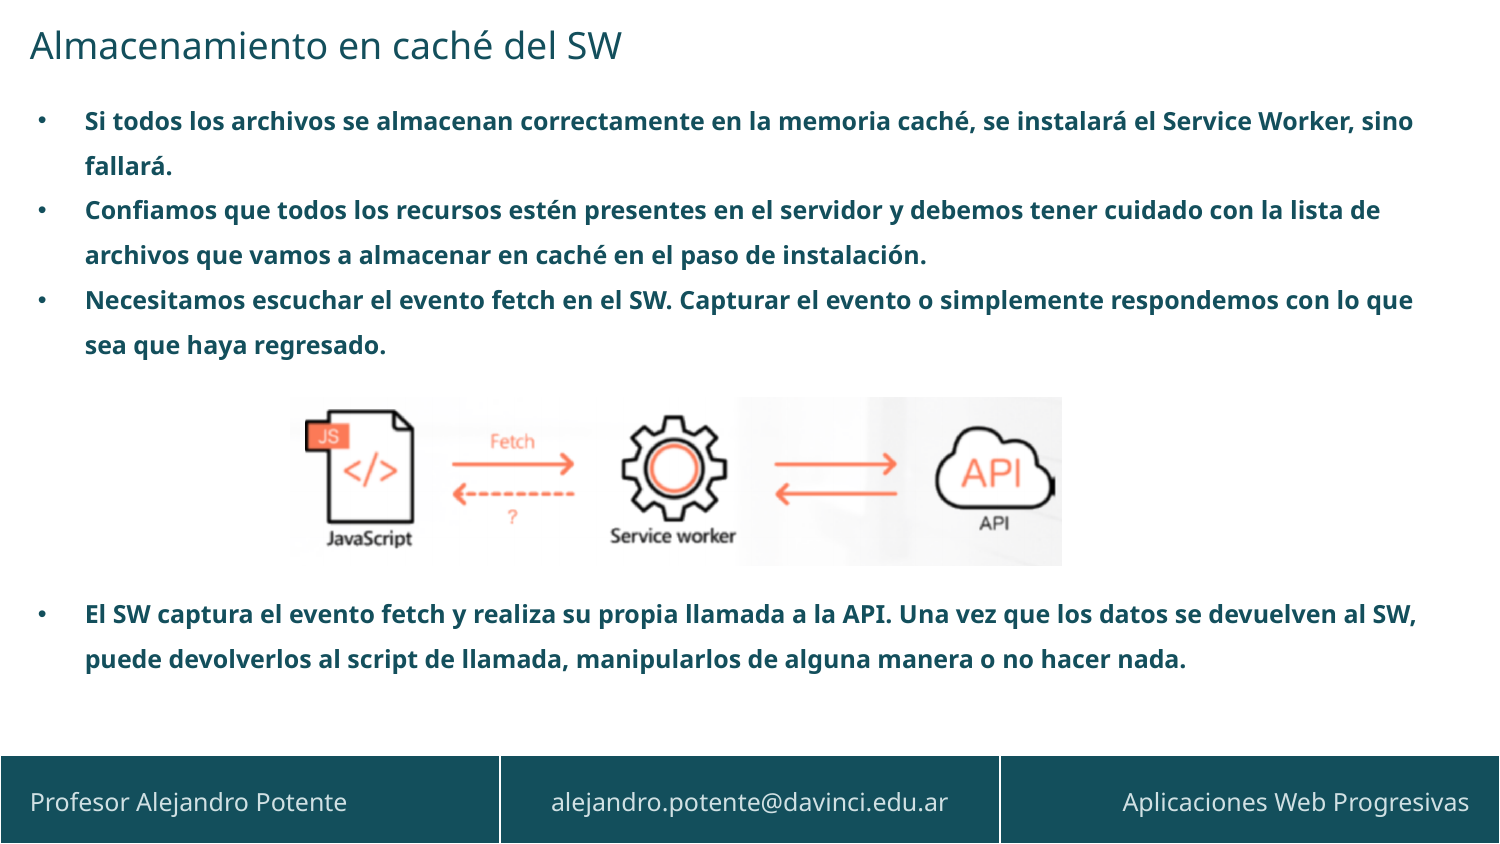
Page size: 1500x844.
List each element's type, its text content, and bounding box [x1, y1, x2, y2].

picture [289, 397, 1062, 566]
table_header Profesor Alejandro Potente [1, 756, 499, 843]
text_box Si todos los archivos se almacenan correctamente en la memoria caché, se instalará el Service Worker, sino fallará. Confiamos que todos los recursos estén presentes en el servidor y debemos tener cuidado con la lista de archivos que vamos a almacenar en caché en el paso de instalación. Necesitamos escuchar el evento fetch en el SW. Capturar el evento o simplemente respondemos con lo que sea que haya regresado. El SW captura el evento fetch y realiza su propia llamada a la API. Una vez que los datos se devuelven al SW, puede devolverlos al script de llamada, manipularlos de alguna manera o no hacer nada. [0, 75, 1487, 742]
table_header alejandro.potente@davinci.edu.ar [501, 756, 999, 843]
text_box Almacenamiento en caché del SW [0, 0, 1500, 89]
table_header Aplicaciones Web Progresivas [1001, 756, 1499, 843]
